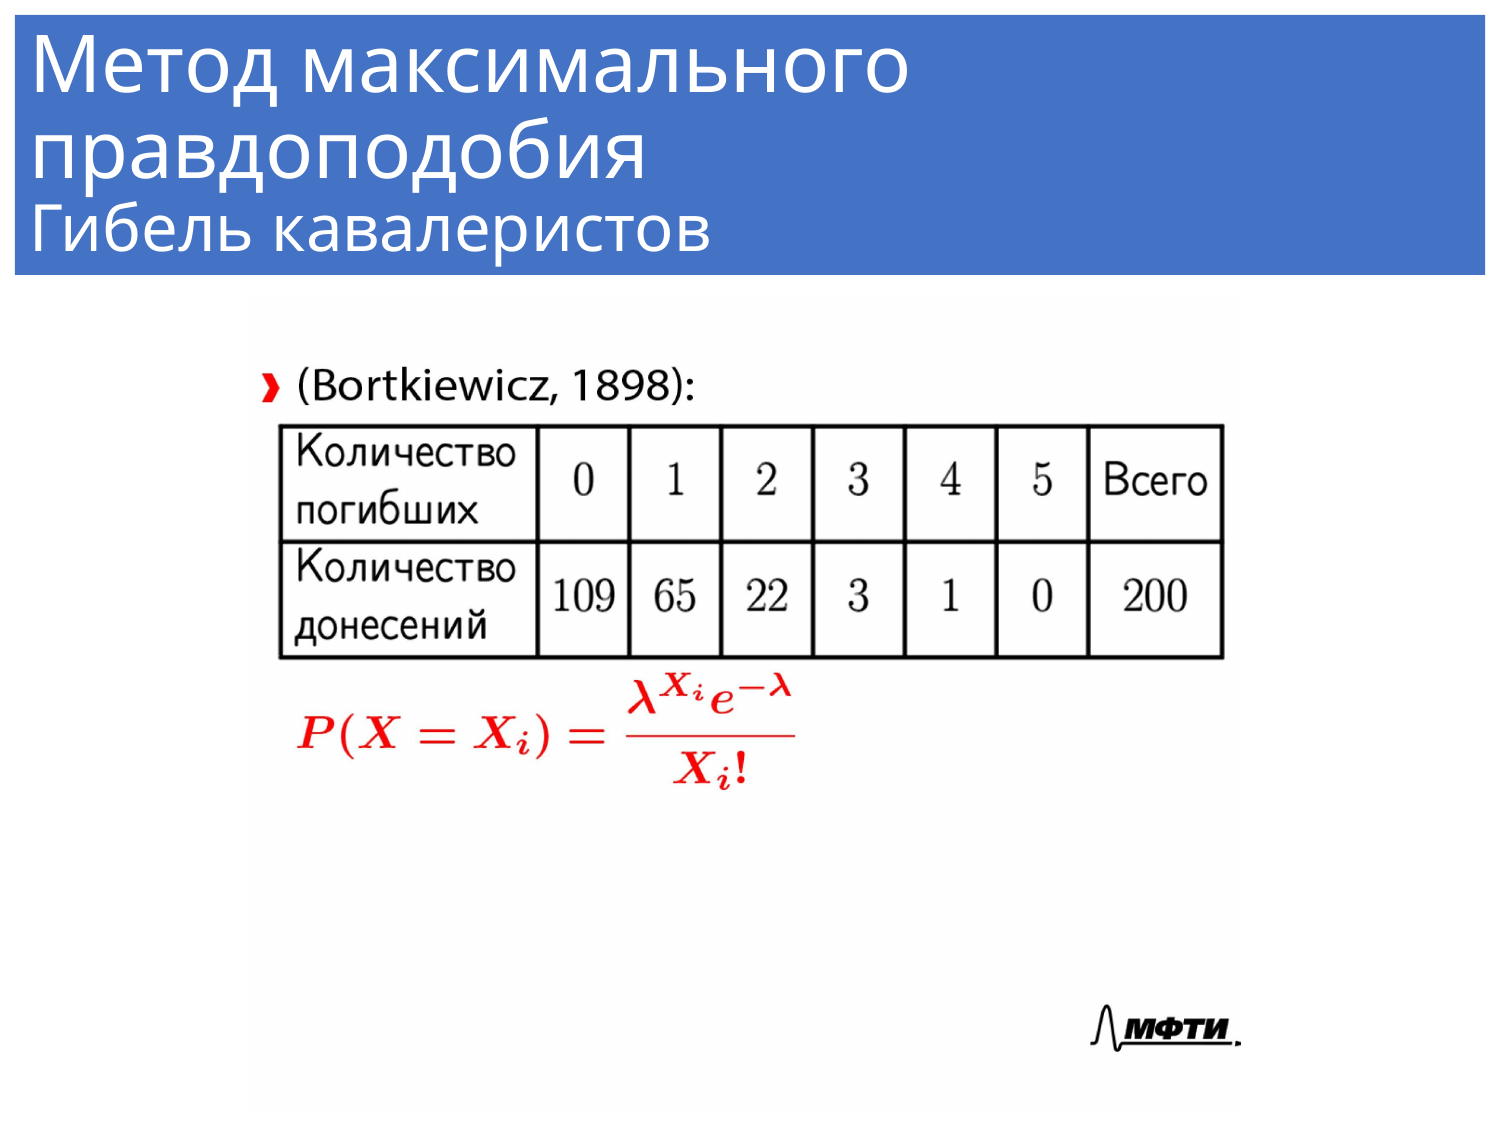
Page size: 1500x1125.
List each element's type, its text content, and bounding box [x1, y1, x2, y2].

picture [242, 295, 1241, 1111]
title Метод максимального правдоподобия Гибель кавалеристов [14, 14, 1486, 275]
